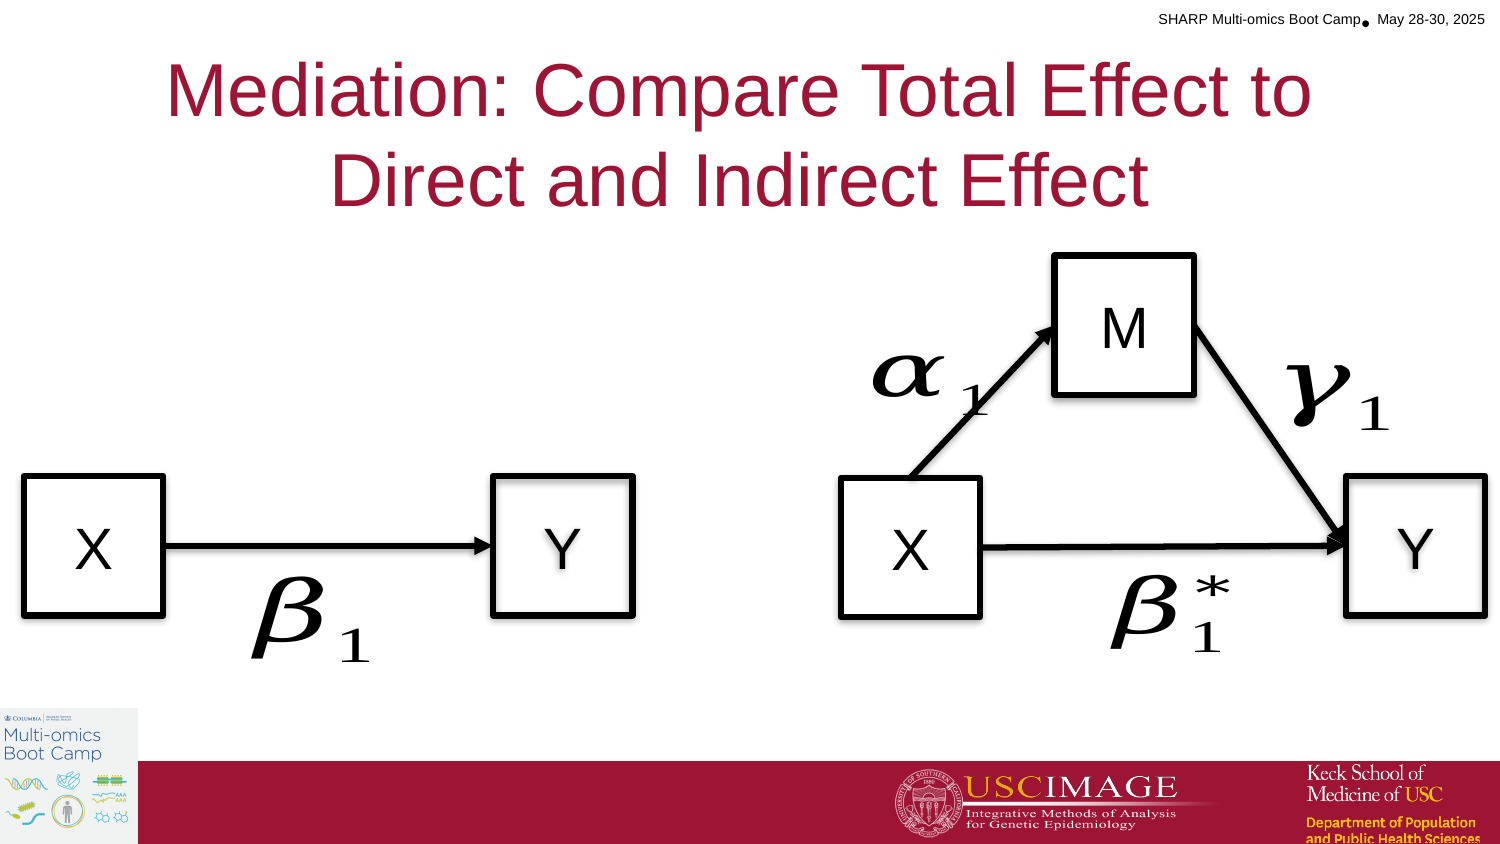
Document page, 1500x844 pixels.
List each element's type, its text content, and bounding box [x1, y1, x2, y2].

title Mediation: Compare Total Effect to Direct and Indirect Effect [75, 33, 1425, 196]
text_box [1193, 324, 1347, 545]
picture [883, 759, 1285, 844]
text_box X [840, 477, 981, 618]
text_box Y [492, 475, 633, 616]
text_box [910, 324, 1055, 478]
text_box Y [1345, 475, 1486, 616]
text_box X [23, 475, 164, 616]
picture [0, 708, 138, 844]
text_box M [1054, 255, 1195, 396]
